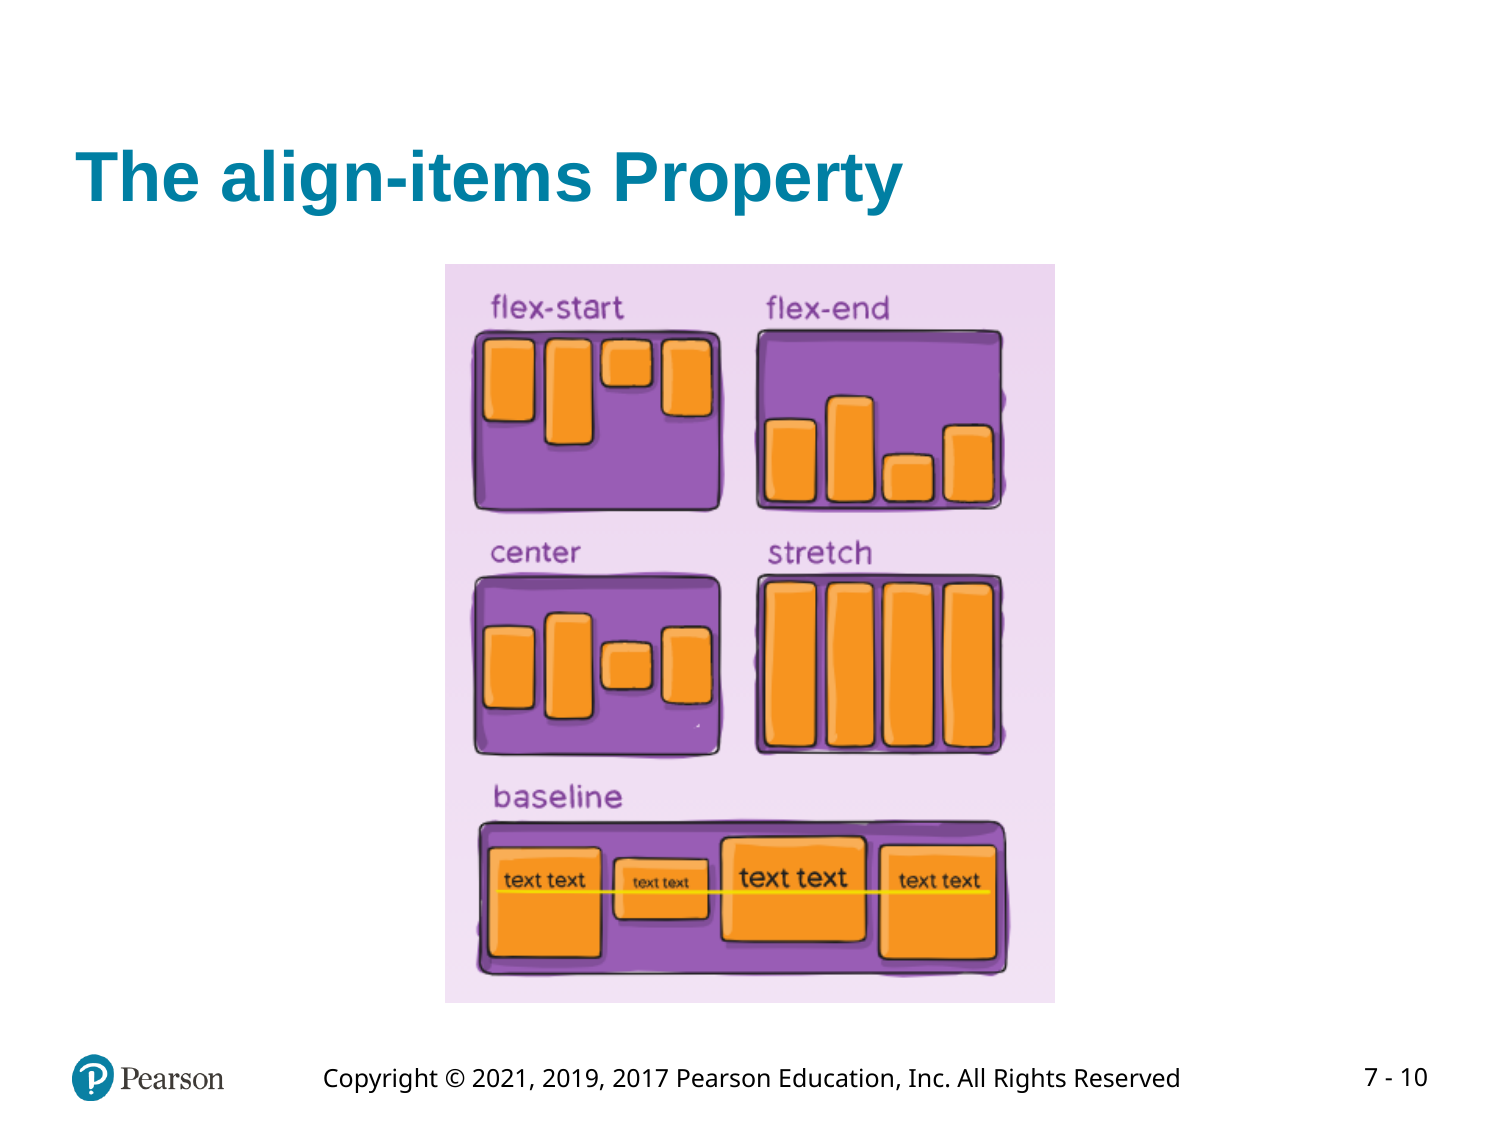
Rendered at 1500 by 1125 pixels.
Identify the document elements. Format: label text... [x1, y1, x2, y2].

title The align-items Property [75, 35, 1425, 216]
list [444, 264, 1055, 1003]
picture [72, 1054, 89, 1072]
picture [81, 1064, 107, 1089]
picture [99, 1054, 224, 1101]
picture [72, 1087, 83, 1101]
